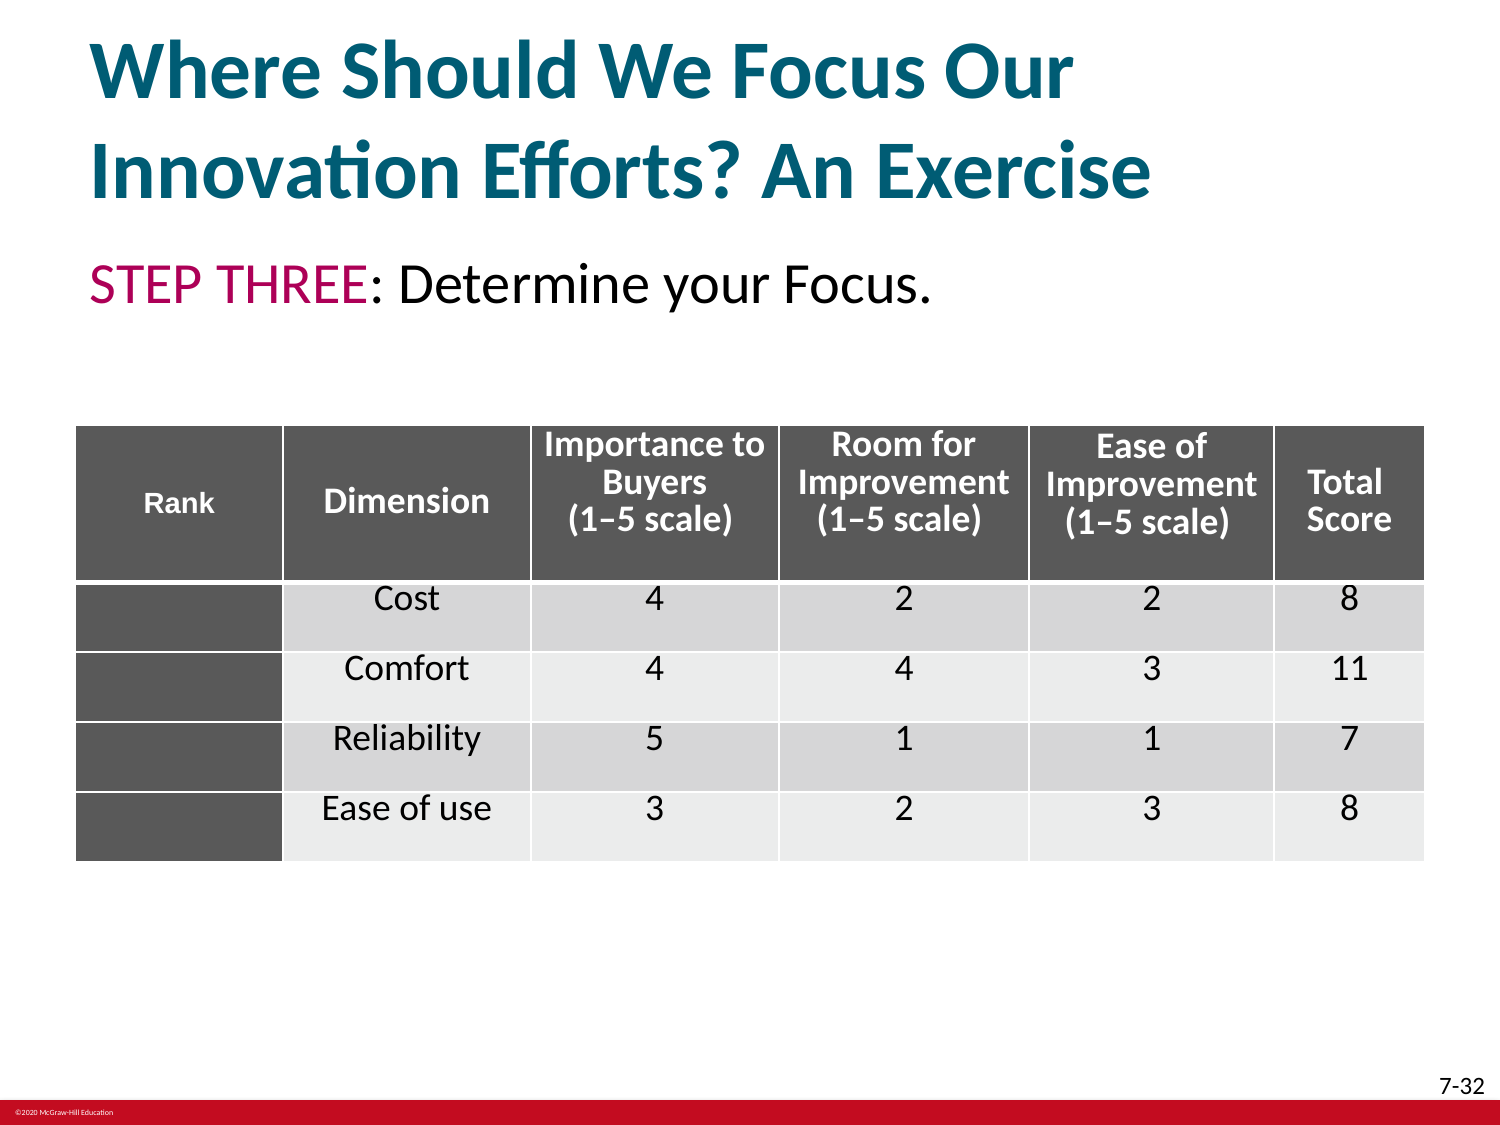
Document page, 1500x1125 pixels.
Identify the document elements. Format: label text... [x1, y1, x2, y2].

table_cell 2 [780, 793, 1028, 861]
table_cell 8 [1275, 793, 1424, 861]
table_cell [76, 653, 282, 721]
table_cell 3 [532, 793, 778, 861]
table_cell 4 [532, 585, 778, 651]
table_cell 4 [780, 653, 1028, 721]
table_cell [76, 793, 282, 861]
table_cell 4 [532, 653, 778, 721]
list STEP THREE: Determine your Focus. [75, 237, 1425, 325]
table_cell 1 [780, 723, 1028, 791]
table_cell 3 [1030, 793, 1273, 861]
table_cell Reliability [284, 723, 530, 791]
table_cell 2 [780, 585, 1028, 651]
table_cell Ease of use [284, 793, 530, 861]
table_header Rank [76, 426, 282, 580]
table_cell 7 [1275, 723, 1424, 791]
table_header Room for Improvement (1–5 scale) [780, 426, 1028, 580]
table_cell 8 [1275, 585, 1424, 651]
table_cell 2 [1030, 585, 1273, 651]
table_cell 11 [1275, 653, 1424, 721]
table_cell Cost [284, 585, 530, 651]
table_header Ease of Improvement (1–5 scale) [1030, 426, 1273, 580]
table_header Importance to Buyers (1–5 scale) [532, 426, 778, 580]
table_cell 1 [1030, 723, 1273, 791]
table_header Dimension [284, 426, 530, 580]
table_cell Comfort [284, 653, 530, 721]
title Where Should We Focus Our Innovation Efforts? An Exercise [75, 24, 1425, 205]
table_cell [76, 585, 282, 651]
table_header Total Score [1275, 426, 1424, 580]
table_cell 5 [532, 723, 778, 791]
table_cell [76, 723, 282, 791]
table_cell 3 [1030, 653, 1273, 721]
